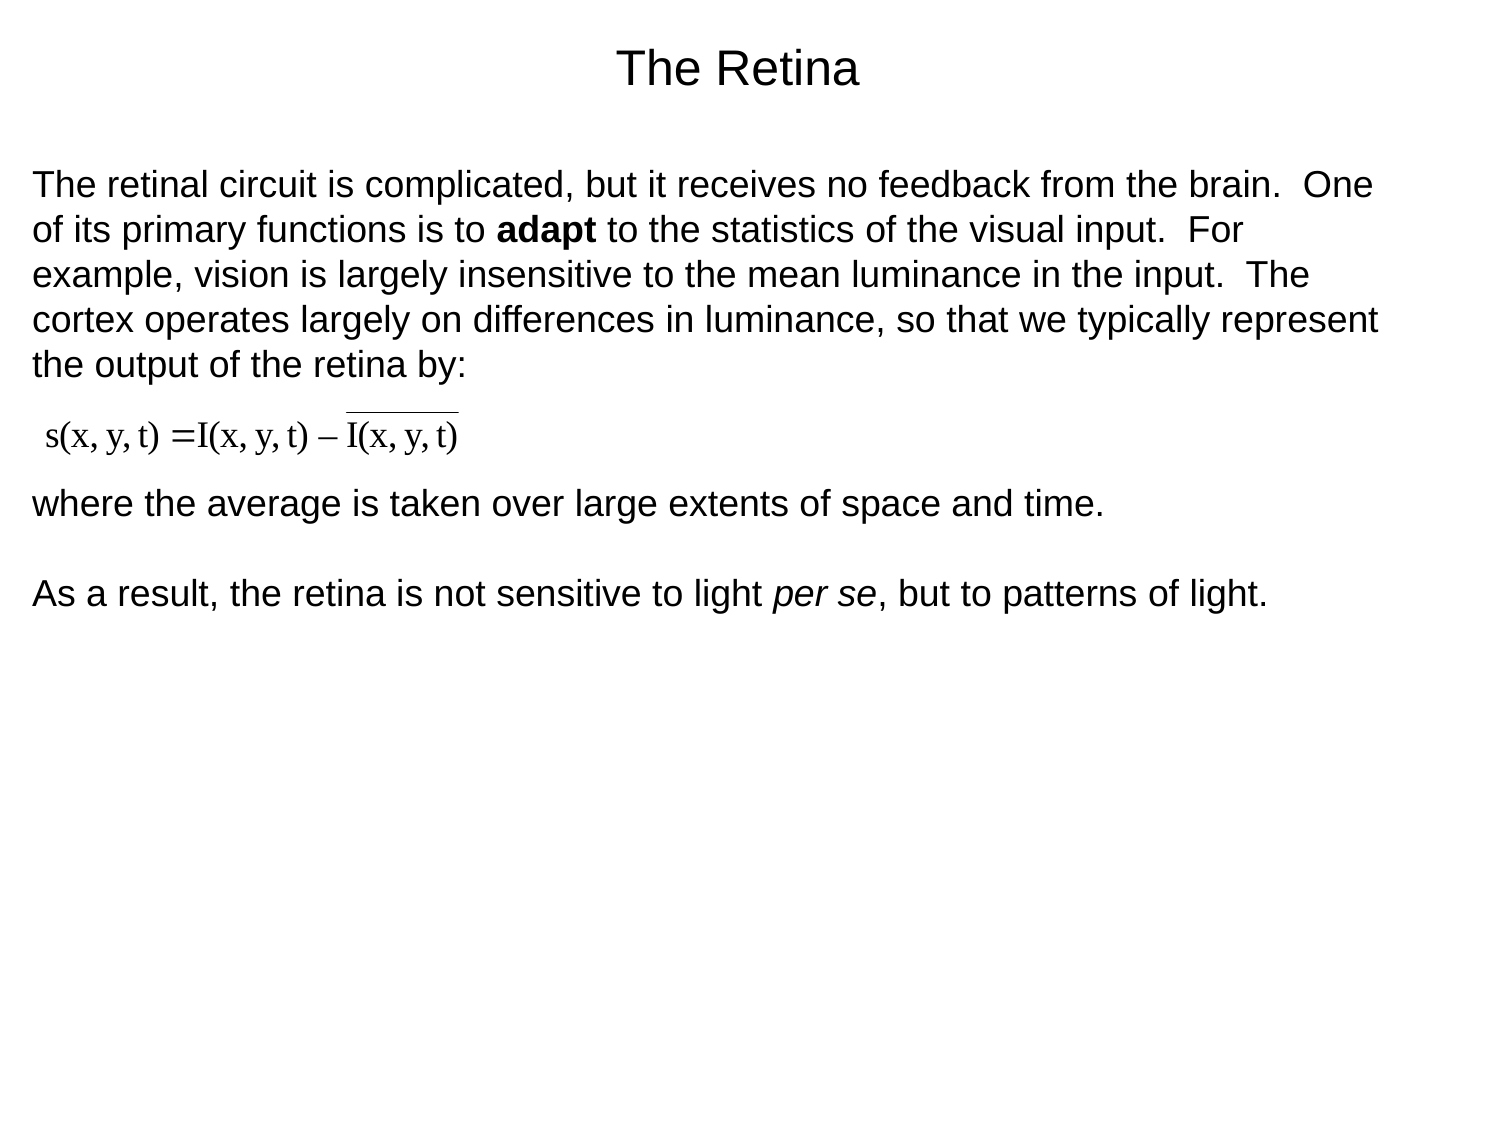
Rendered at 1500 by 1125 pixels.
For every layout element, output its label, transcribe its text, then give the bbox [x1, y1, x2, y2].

text_box The retinal circuit is complicated, but it receives no feedback from the brain. One of its primary functions is to adapt to the statistics of the visual input. For example, vision is largely insensitive to the mean luminance in the input. The cortex operates largely on differences in luminance, so that we typically represent the output of the retina by: [17, 152, 1407, 393]
text_box The Retina [100, 0, 1376, 152]
text_box where the average is taken over large extents of space and time. As a result, the retina is not sensitive to light per se, but to patterns of light. [17, 471, 1407, 622]
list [40, 403, 466, 464]
